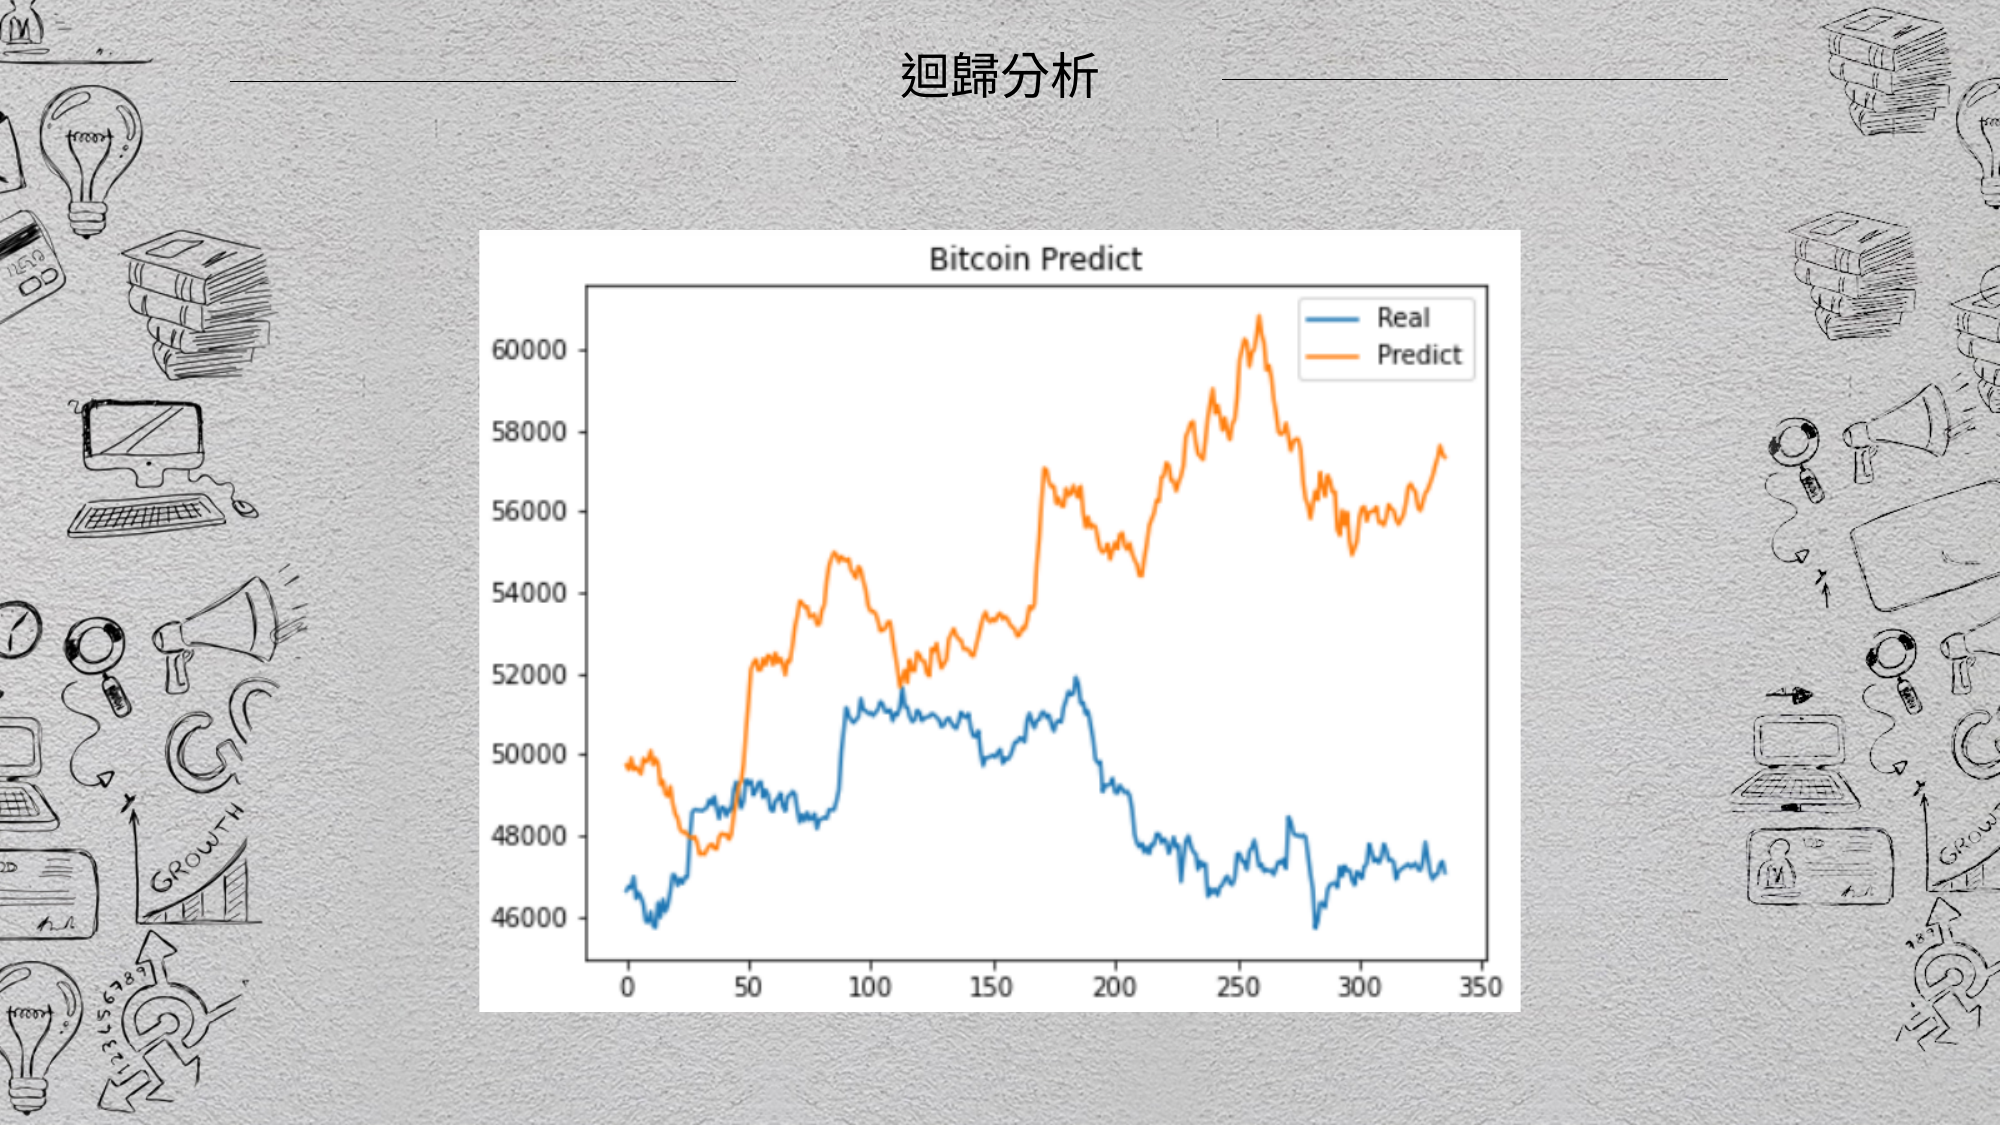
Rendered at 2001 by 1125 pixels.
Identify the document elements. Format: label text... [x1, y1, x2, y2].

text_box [479, 230, 1521, 1012]
text_box 迴歸分析 [500, 36, 759, 112]
text_box 迴歸分析 [1200, 36, 1500, 112]
picture [0, 0, 2000, 1125]
